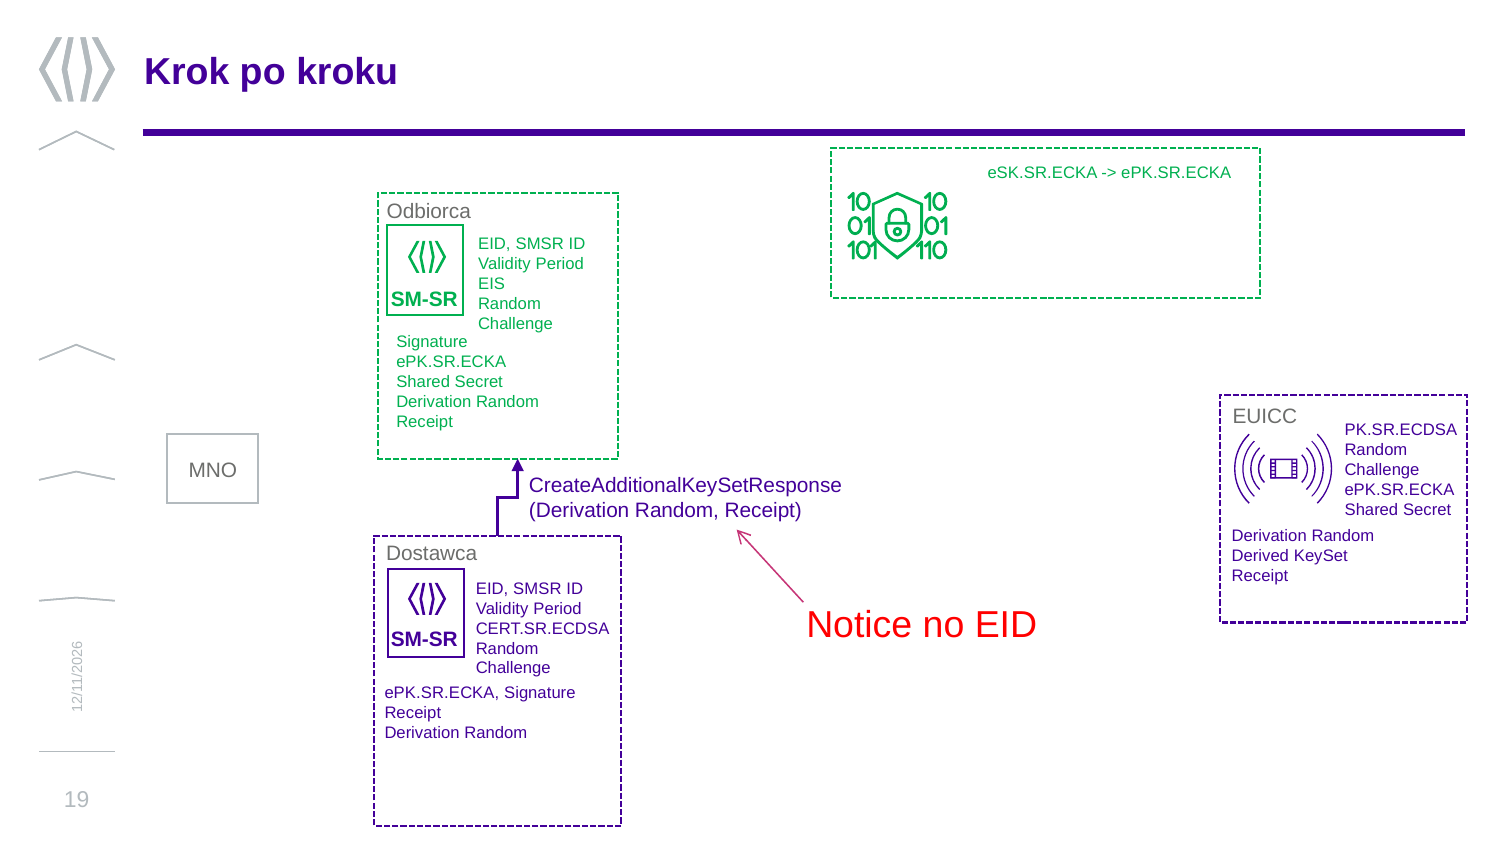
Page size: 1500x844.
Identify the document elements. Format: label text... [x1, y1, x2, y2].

text_box EUICC [1217, 395, 1313, 436]
text_box Notice no EID [791, 592, 1053, 653]
text_box [830, 147, 1261, 299]
text_box EID, SMSR ID Validity Period EIS Random Challenge [530, 225, 621, 341]
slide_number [53, 602, 99, 752]
text_box ePK.SR.ECKA, Signature Receipt Derivation Random [369, 674, 619, 750]
title Krok po kroku [138, 37, 1465, 109]
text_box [1233, 433, 1333, 504]
text_box EID, SMSR ID Validity Period CERT.SR.ECDSA Random Challenge [461, 570, 627, 685]
slide_number 19 [39, 783, 114, 812]
text_box eSK.SR.ECKA -> ePK.SR.ECKA [972, 155, 1288, 190]
text_box [1306, 394, 1468, 433]
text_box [848, 192, 947, 259]
text_box Signature ePK.SR.ECKA Shared Secret Derivation Random Receipt [381, 323, 615, 439]
text_box [486, 192, 619, 225]
text_box Odbiorca [371, 189, 486, 230]
text_box [373, 685, 622, 827]
text_box [1219, 436, 1329, 517]
text_box [493, 535, 622, 570]
text_box CreateAdditionalKeySetResponse (Derivation Random, Receipt) [514, 463, 923, 529]
text_box Dostawca [371, 532, 493, 573]
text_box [376, 225, 530, 324]
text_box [375, 569, 483, 657]
text_box PK.SR.ECDSA Random Challenge ePK.SR.ECKA Shared Secret [1329, 411, 1474, 527]
text_box [1219, 527, 1468, 624]
text_box MNO [166, 433, 259, 504]
text_box [373, 573, 461, 674]
text_box Derivation Random Derived KeySet Receipt [1216, 517, 1465, 592]
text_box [468, 487, 547, 508]
text_box [377, 324, 619, 460]
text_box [736, 529, 804, 603]
